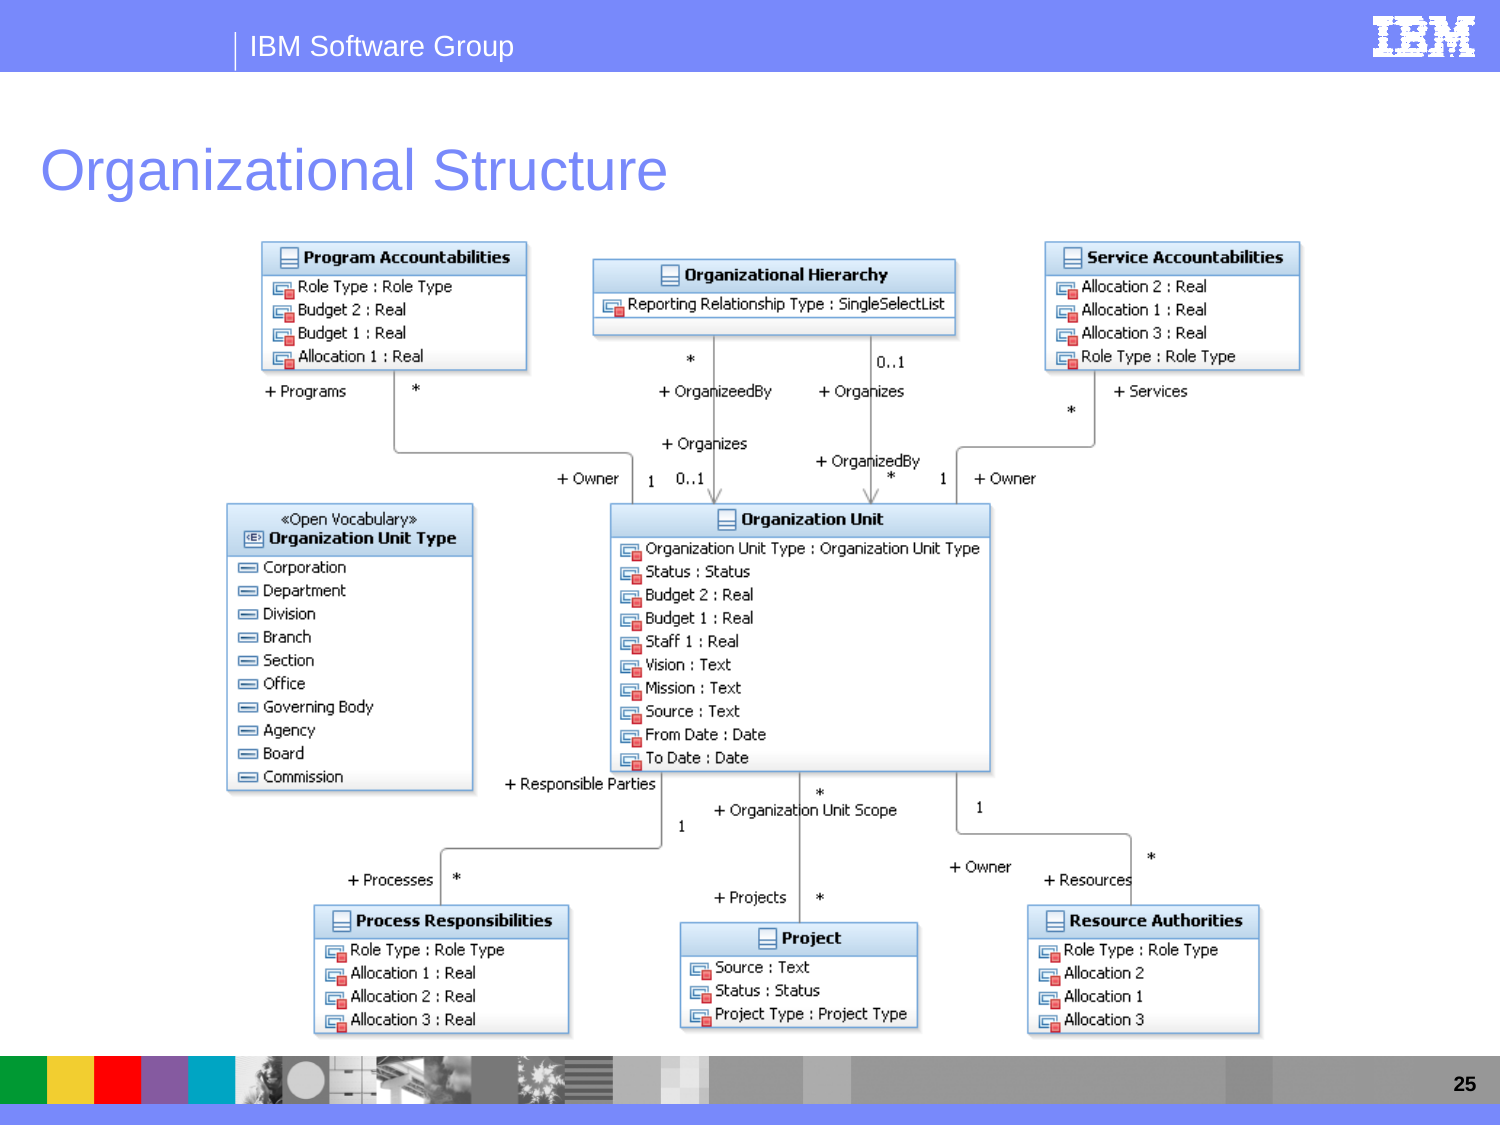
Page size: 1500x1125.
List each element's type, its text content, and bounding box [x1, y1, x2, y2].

picture [0, 224, 1500, 1104]
title Organizational Structure [25, 132, 1415, 213]
slide_number 25 [1365, 1070, 1477, 1097]
